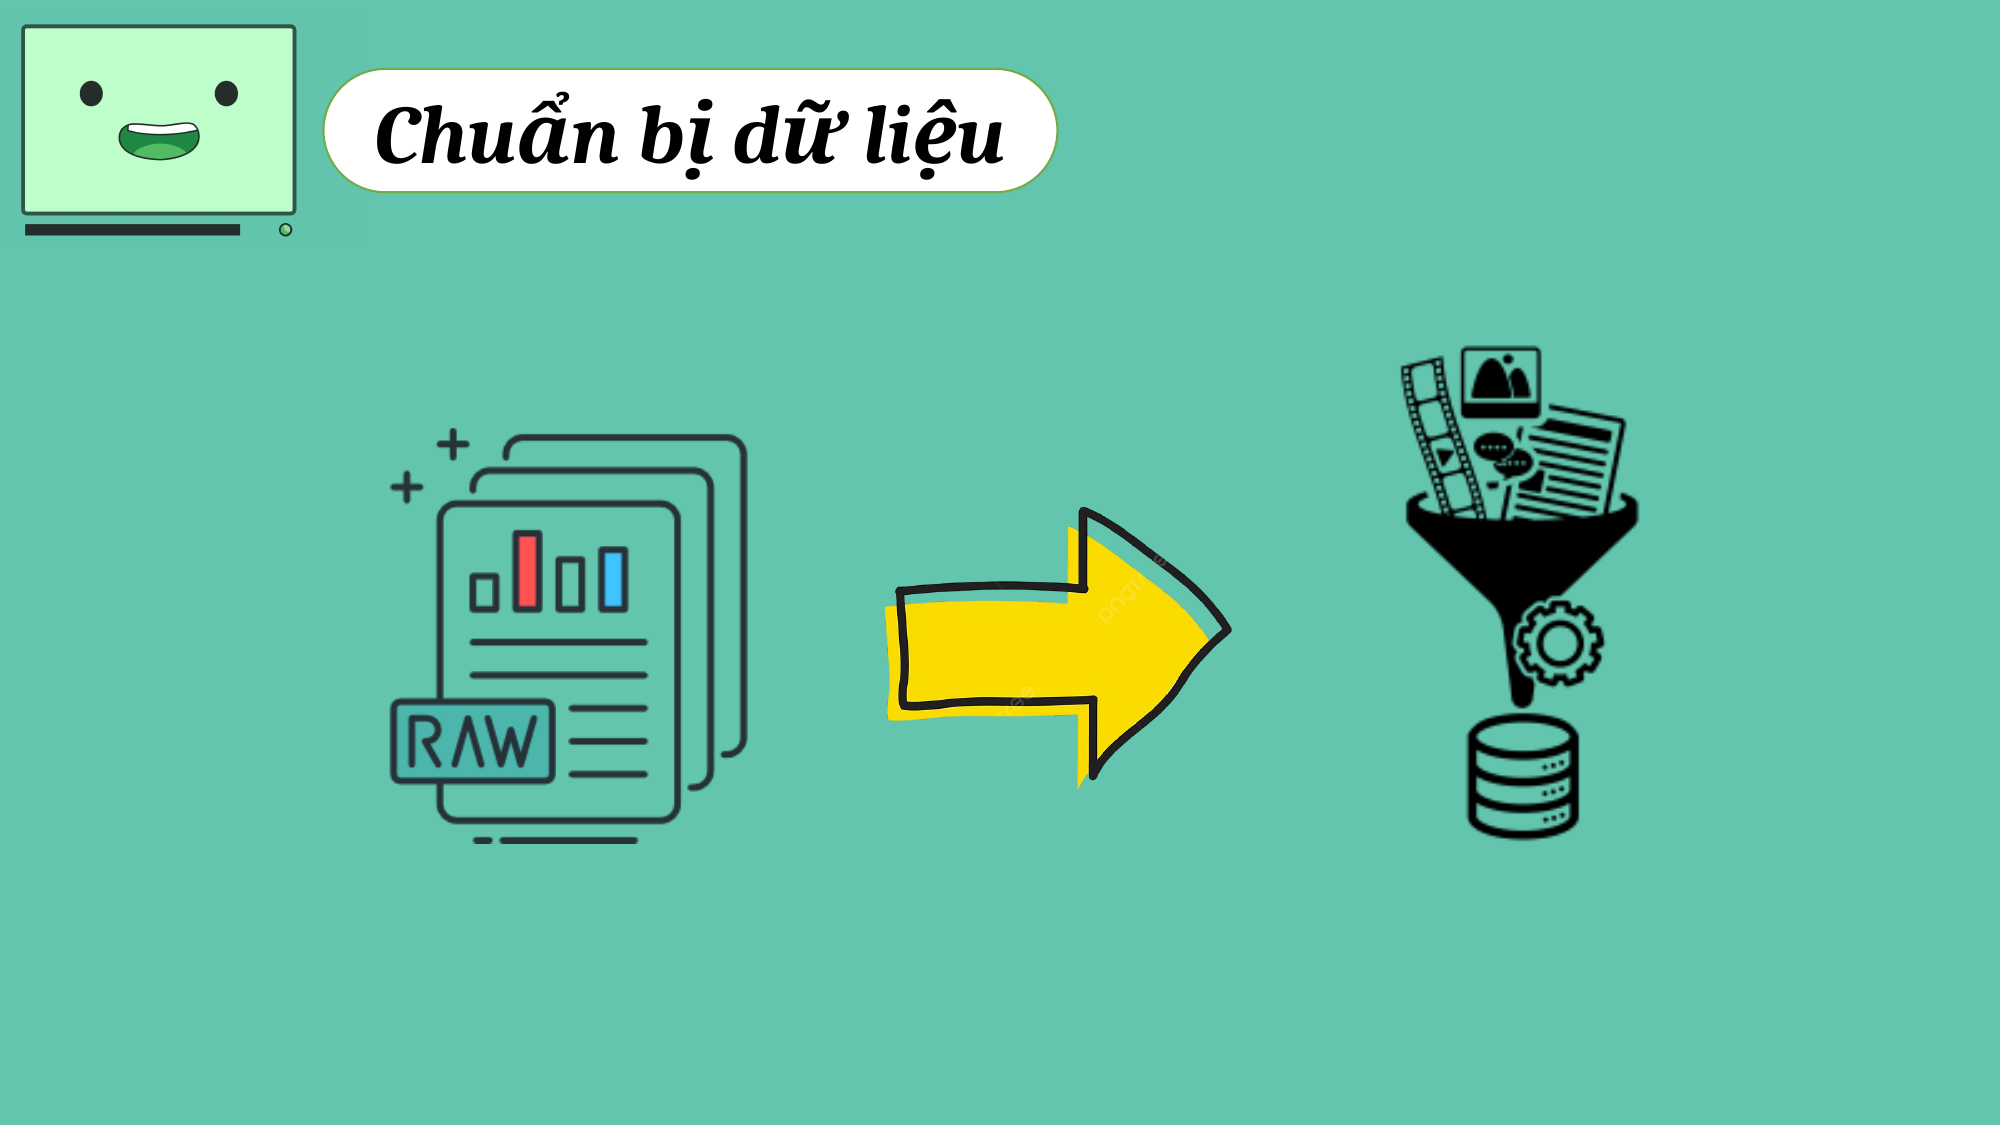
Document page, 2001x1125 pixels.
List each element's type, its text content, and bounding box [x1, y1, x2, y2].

picture [860, 344, 1767, 844]
picture [0, 13, 367, 248]
text_box Chuẩn bị dữ liệu [367, 67, 1059, 194]
picture [361, 428, 777, 844]
